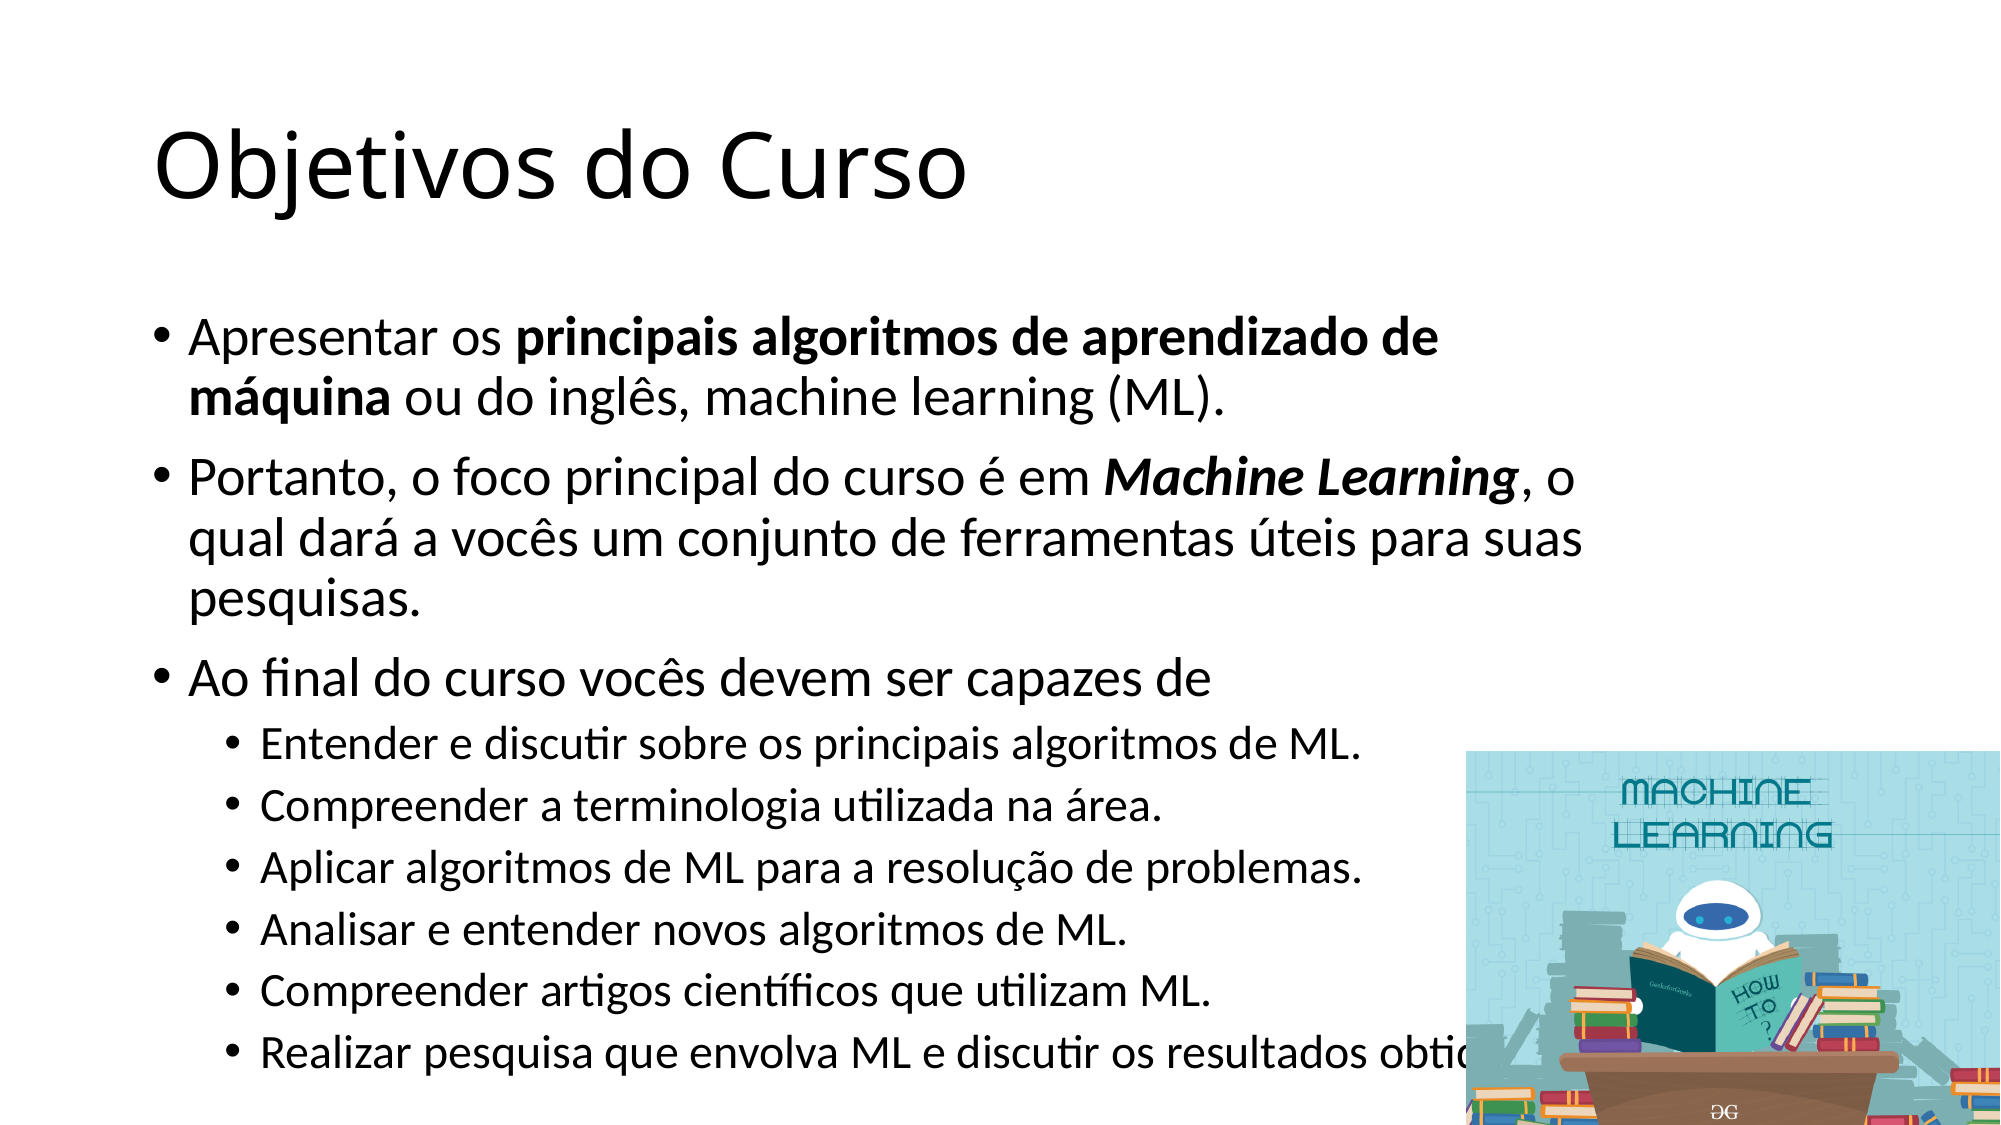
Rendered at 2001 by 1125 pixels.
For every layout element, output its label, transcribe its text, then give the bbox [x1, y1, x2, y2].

list Apresentar os principais algoritmos de aprendizado de máquina ou do inglês, machine learning (ML). Portanto, o foco principal do curso é em Machine Learning, o qual dará a vocês um conjunto de ferramentas úteis para suas pesquisas. Ao final do curso vocês devem ser capazes de Entender e discutir sobre os principais algoritmos de ML. Compreender a terminologia utilizada na área. Aplicar algoritmos de ML para a resolução de problemas. Analisar e entender novos algoritmos de ML. Compreender artigos científicos que utilizam ML. Realizar pesquisa que envolva ML e discutir os resultados obtidos. [137, 299, 1603, 1098]
picture [1466, 751, 2000, 1125]
title Objetivos do Curso [137, 59, 1863, 278]
